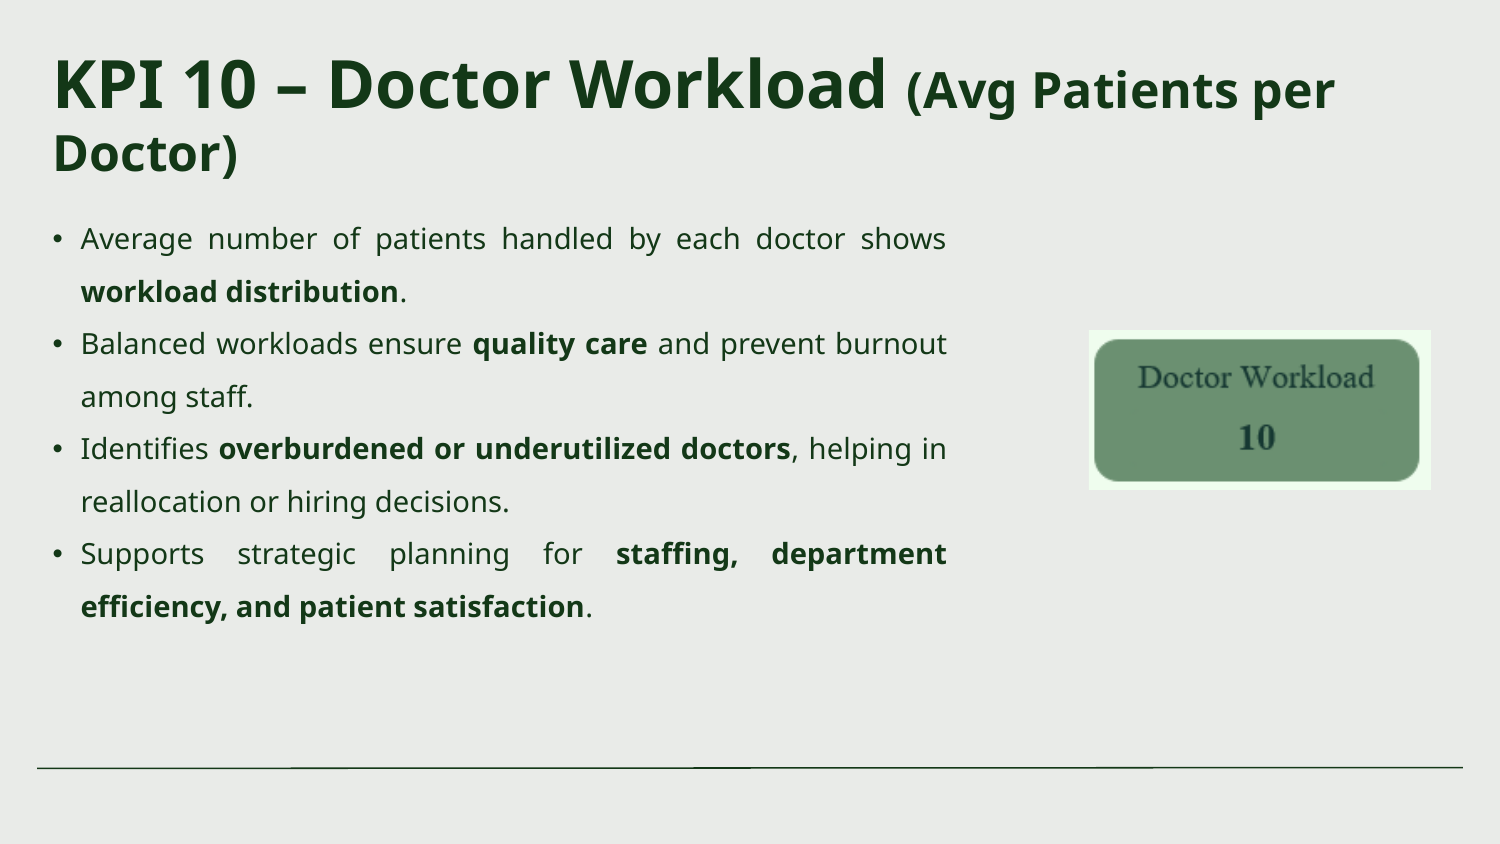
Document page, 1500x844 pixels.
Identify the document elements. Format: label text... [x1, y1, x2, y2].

list Average number of patients handled by each doctor shows workload distribution. Balanced workloads ensure quality care and prevent burnout among staff. Identifies overburdened or underutilized doctors, helping in reallocation or hiring decisions. Supports strategic planning for staffing, department efficiency, and patient satisfaction. [37, 188, 963, 686]
picture [1088, 329, 1432, 490]
title KPI 10 – Doctor Workload (Avg Patients per Doctor) [37, 26, 1500, 159]
